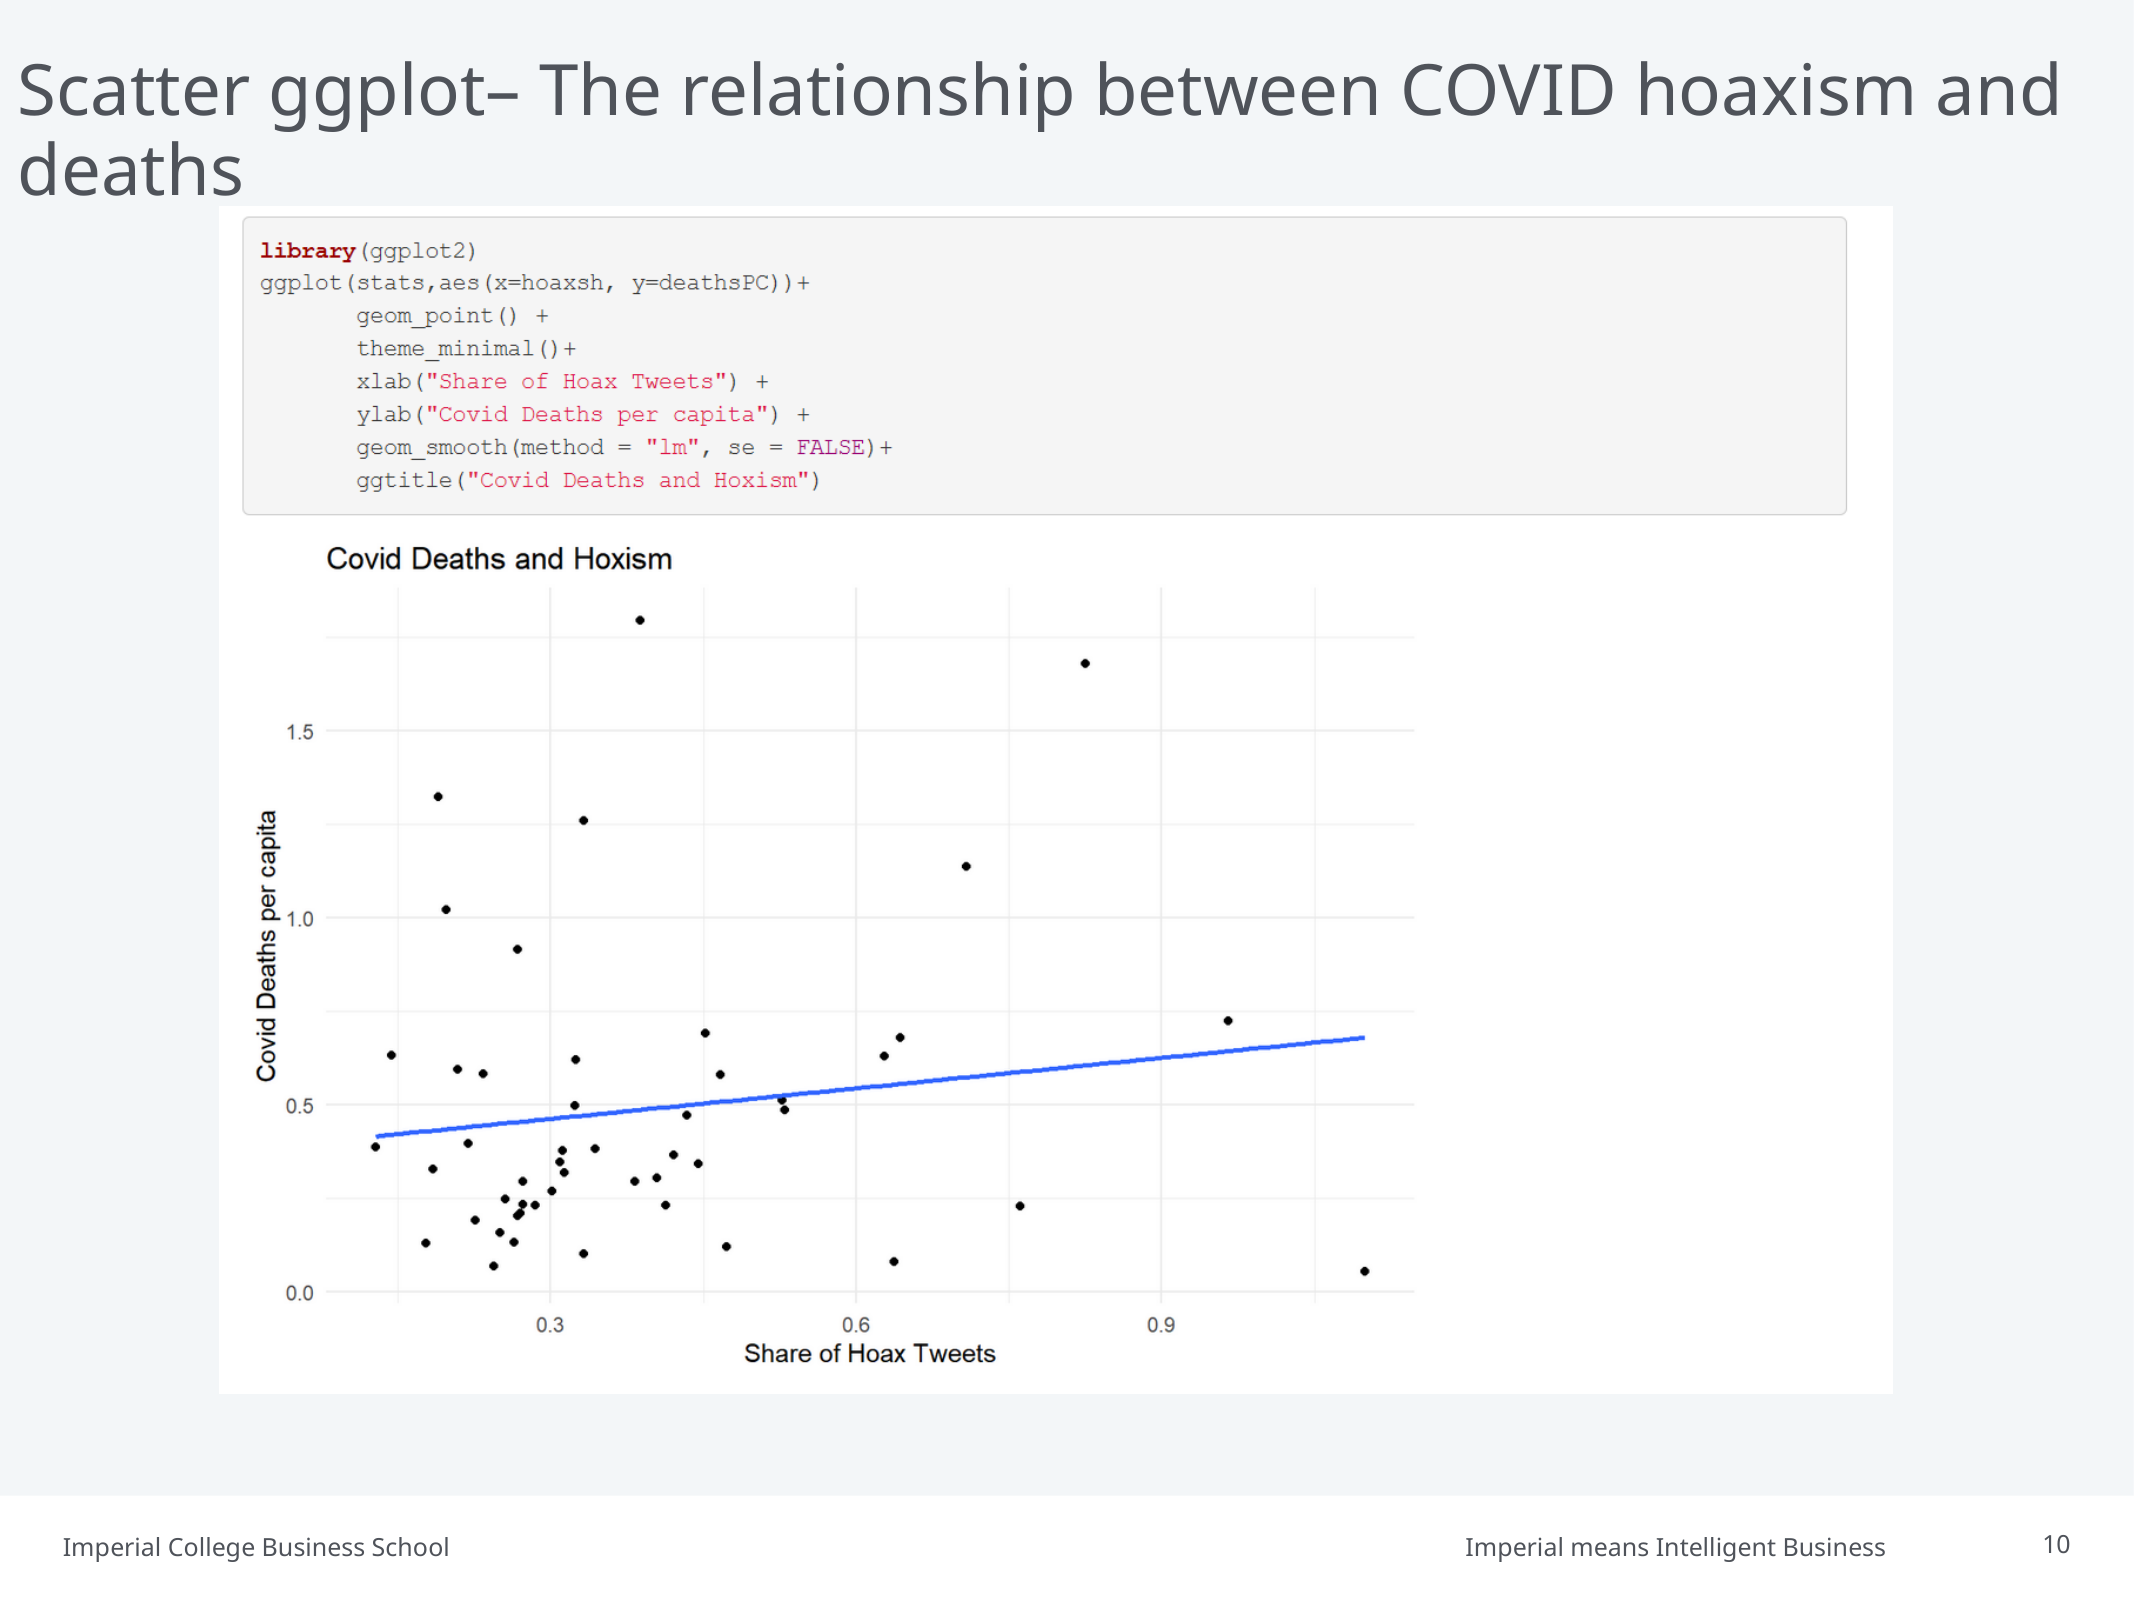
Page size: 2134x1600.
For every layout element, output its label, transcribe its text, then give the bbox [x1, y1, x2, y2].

picture [219, 206, 1893, 1394]
title Scatter ggplot– The relationship between COVID hoaxism and deaths [17, 50, 2122, 195]
